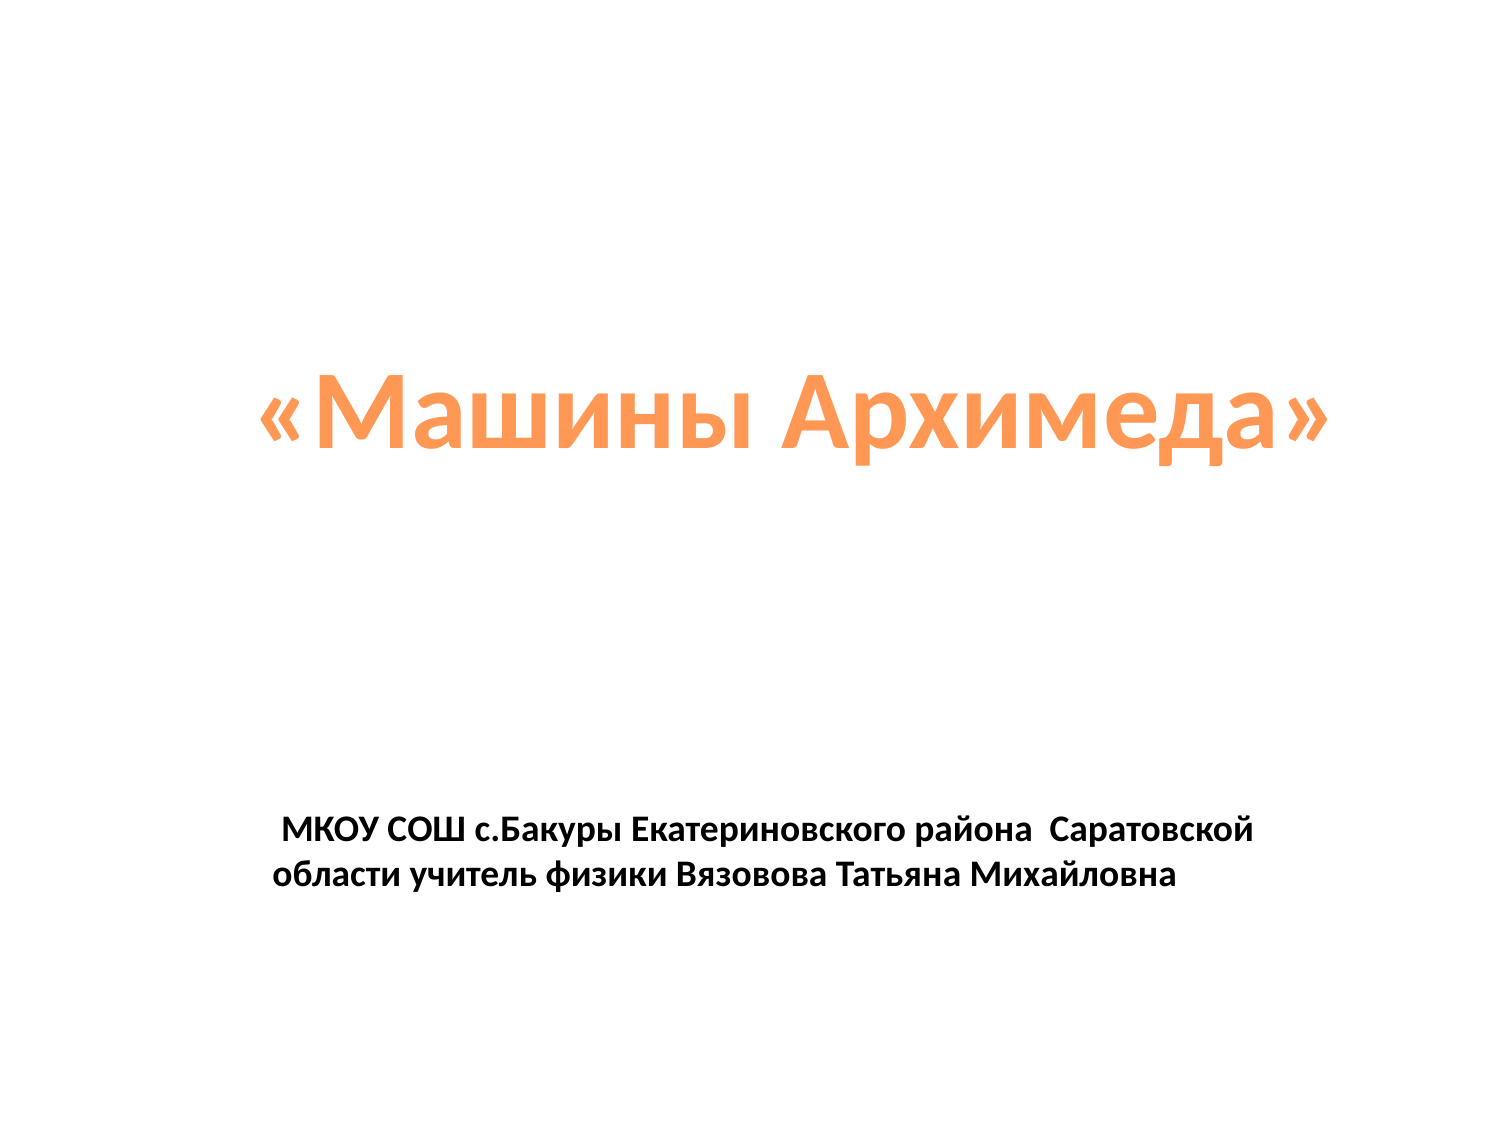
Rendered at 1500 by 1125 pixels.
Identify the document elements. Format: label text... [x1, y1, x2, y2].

text_box «Машины Архимеда» [237, 328, 1356, 478]
text_box МКОУ СОШ с.Бакуры Екатериновского района Саратовской области учитель физики Вязовова Татьяна Михайловна [257, 796, 1278, 902]
